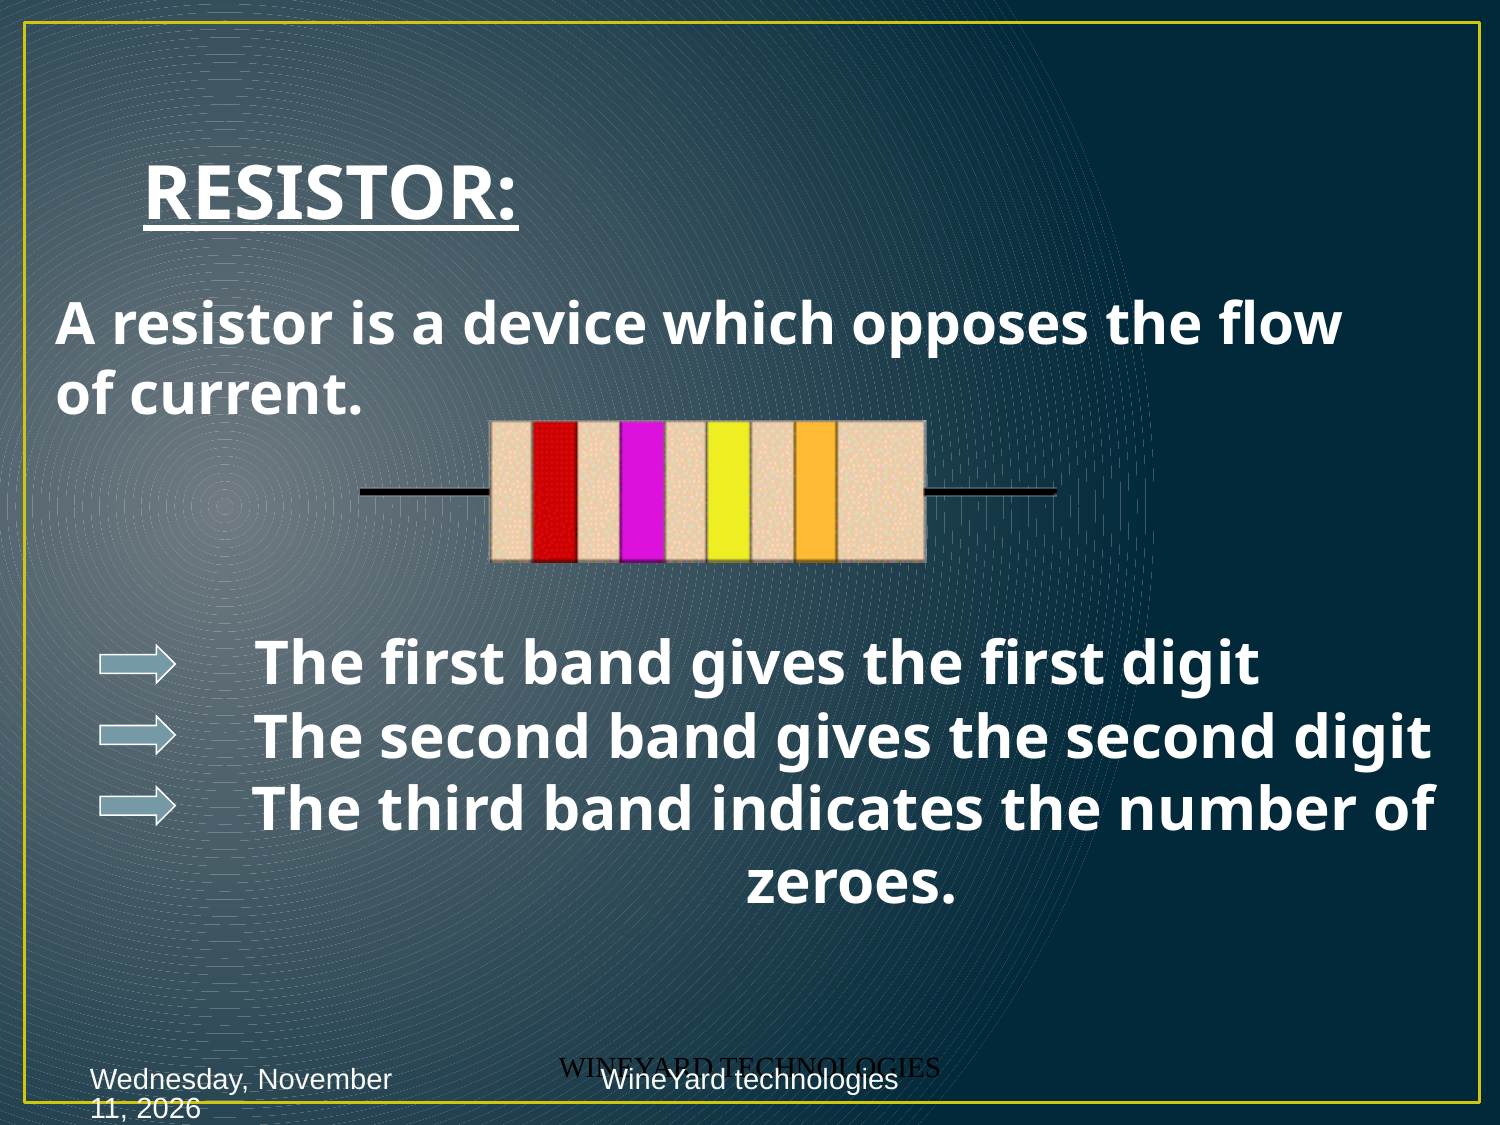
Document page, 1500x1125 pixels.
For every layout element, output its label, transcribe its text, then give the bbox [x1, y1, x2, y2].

text_box The first band gives the first digit The second band gives the second digit The third band indicates the number of zeroes. [0, 605, 1500, 925]
text_box A resistor is a device which opposes the flow of current. [41, 278, 1424, 434]
footer WINEYARD TECHNOLOGIES [464, 1035, 1036, 1096]
picture [359, 420, 1058, 563]
text_box [100, 645, 176, 683]
text_box [100, 786, 176, 825]
text_box [100, 716, 176, 754]
text_box WineYard technologies [512, 1024, 988, 1035]
text_box RESISTOR: [127, 137, 534, 242]
text_box WineYard technologies [512, 1096, 988, 1103]
text_box Monday, January 28, 2013 [75, 1024, 425, 1103]
